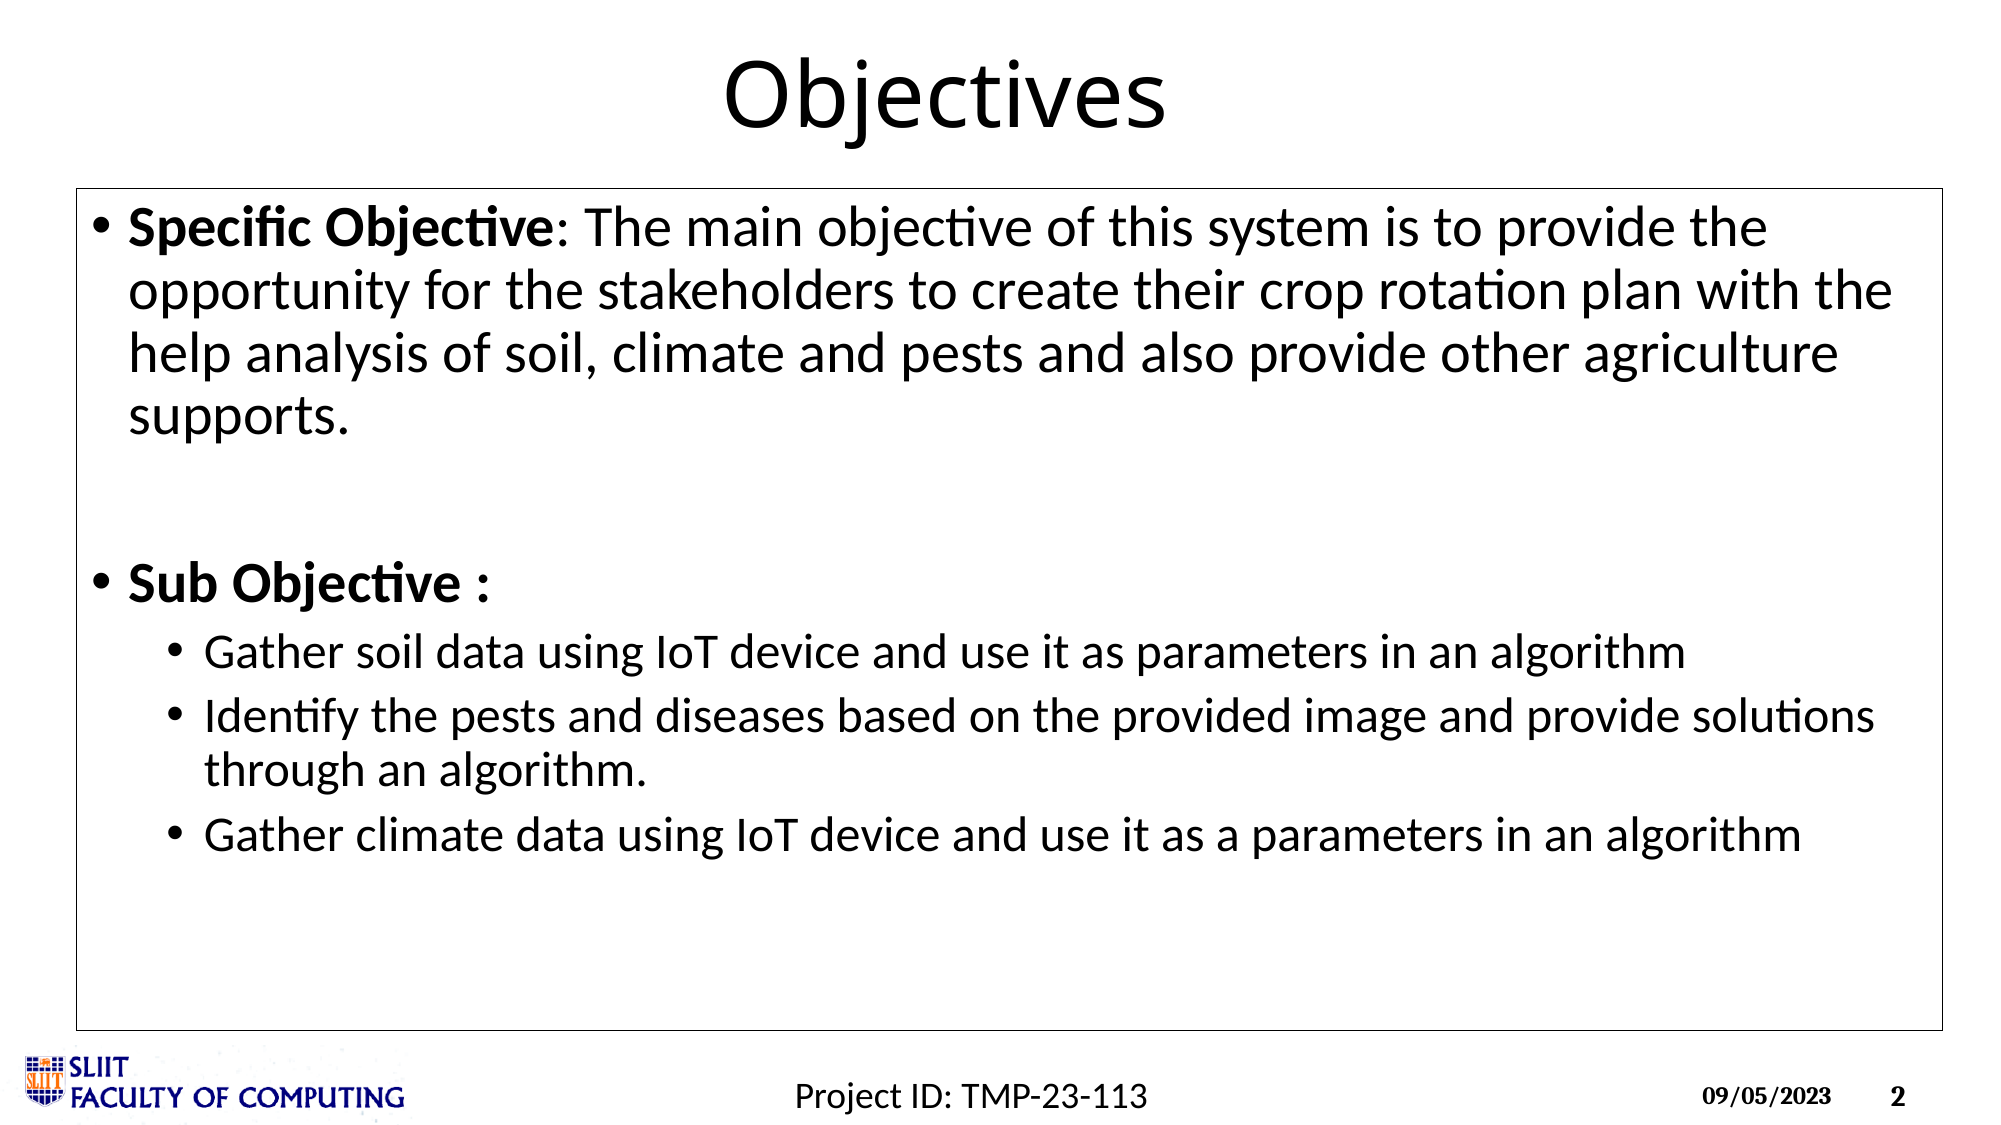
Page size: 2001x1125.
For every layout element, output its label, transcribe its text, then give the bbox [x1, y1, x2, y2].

list Specific Objective: The main objective of this system is to provide the opportunity for the stakeholders to create their crop rotation plan with the help analysis of soil, climate and pests and also provide other agriculture supports. Sub Objective : Gather soil data using IoT device and use it as parameters in an algorithm Identify the pests and diseases based on the provided image and provide solutions through an algorithm. Gather climate data using IoT device and use it as a parameters in an algorithm [76, 188, 1943, 1031]
text_box Objectives [82, 0, 1808, 155]
text_box 2 [1875, 1065, 1988, 1125]
text_box 09/05/2023 [1687, 1072, 1863, 1117]
text_box Project ID: TMP-23-113 [413, 1085, 1532, 1125]
picture [0, 1045, 413, 1125]
